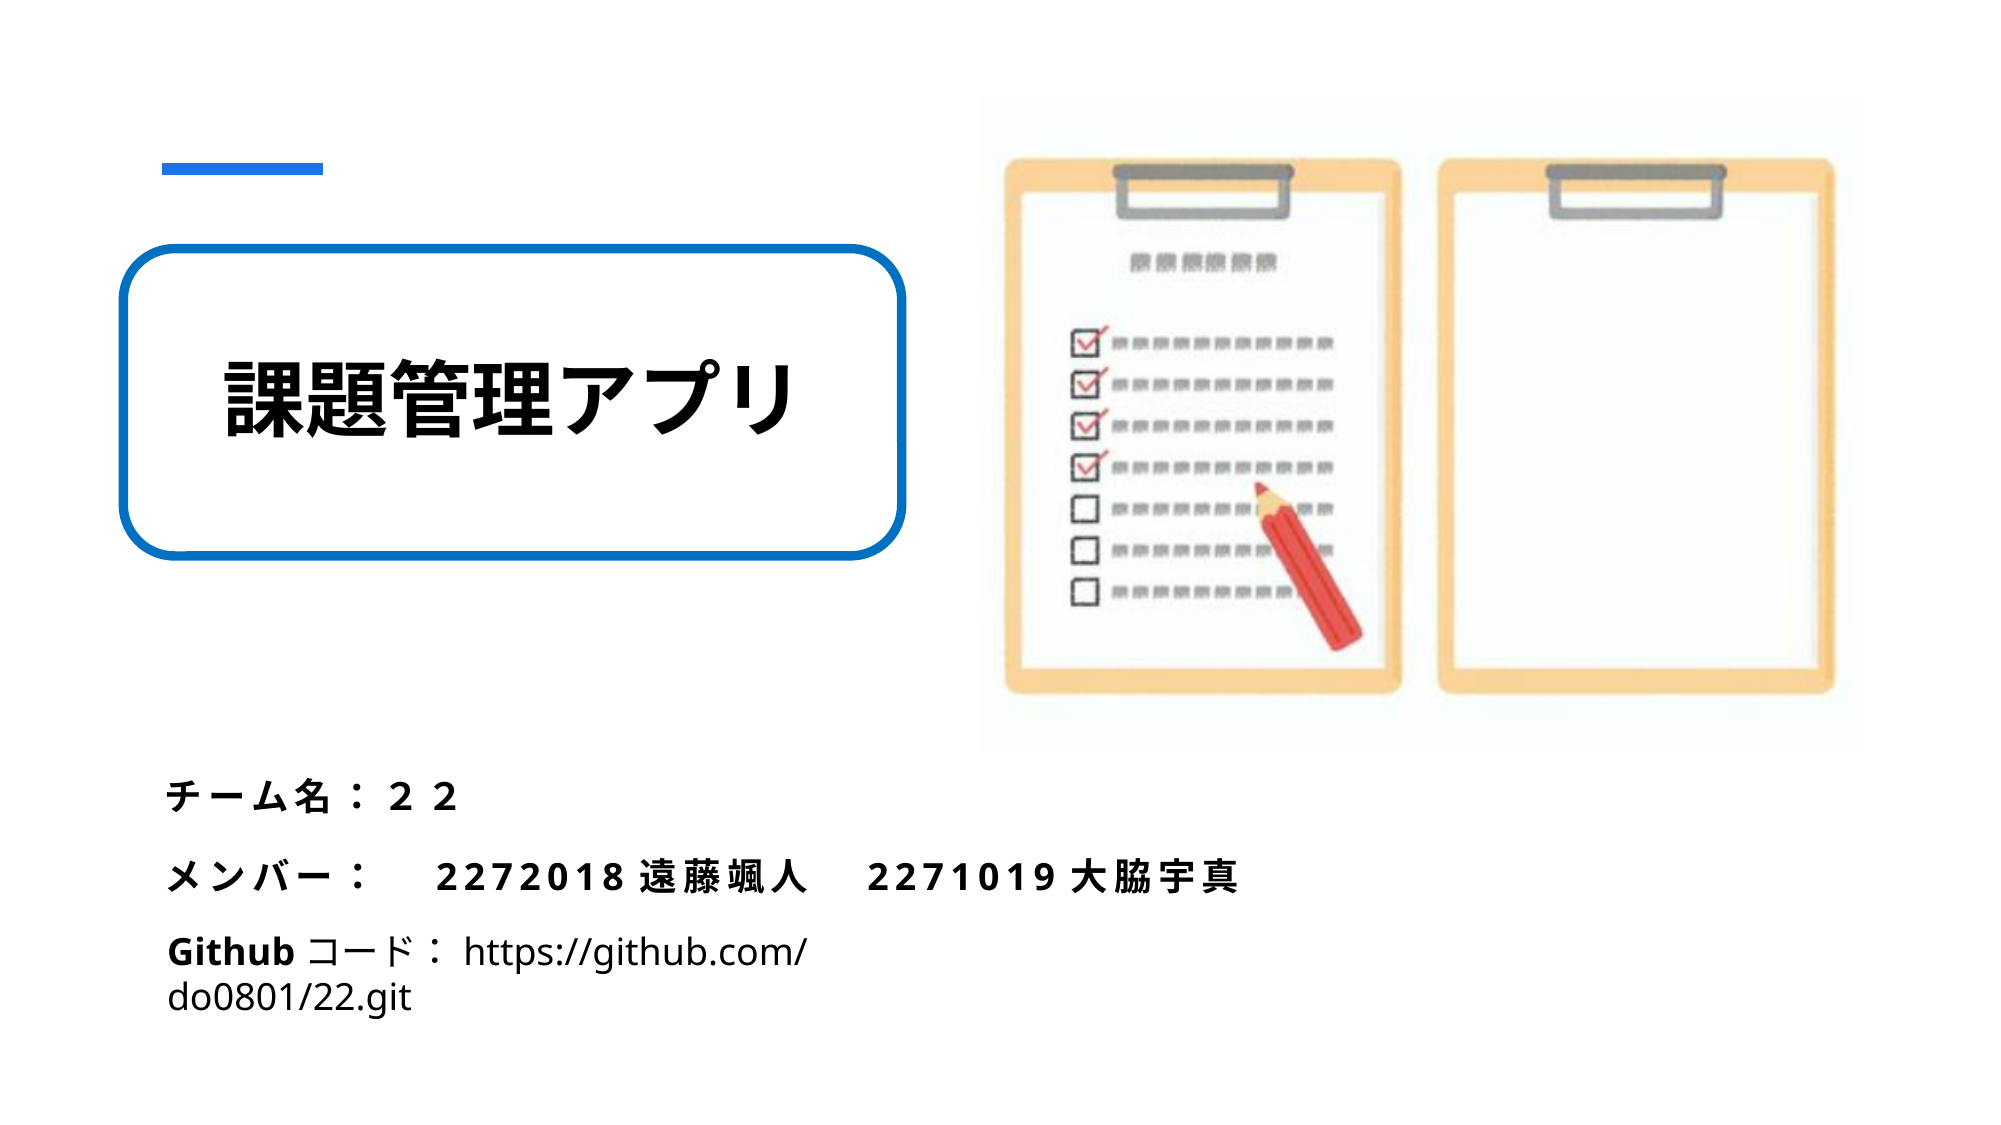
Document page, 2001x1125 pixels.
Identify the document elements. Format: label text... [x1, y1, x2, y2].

picture [979, 95, 1859, 754]
subtitle チーム名：２２ メンバー： 2272018遠藤颯人 2271019大脇宇真 [149, 752, 1271, 920]
text_box Githubコード：https://github.com/do0801/22.git [152, 920, 1001, 1026]
text_box [122, 247, 903, 557]
